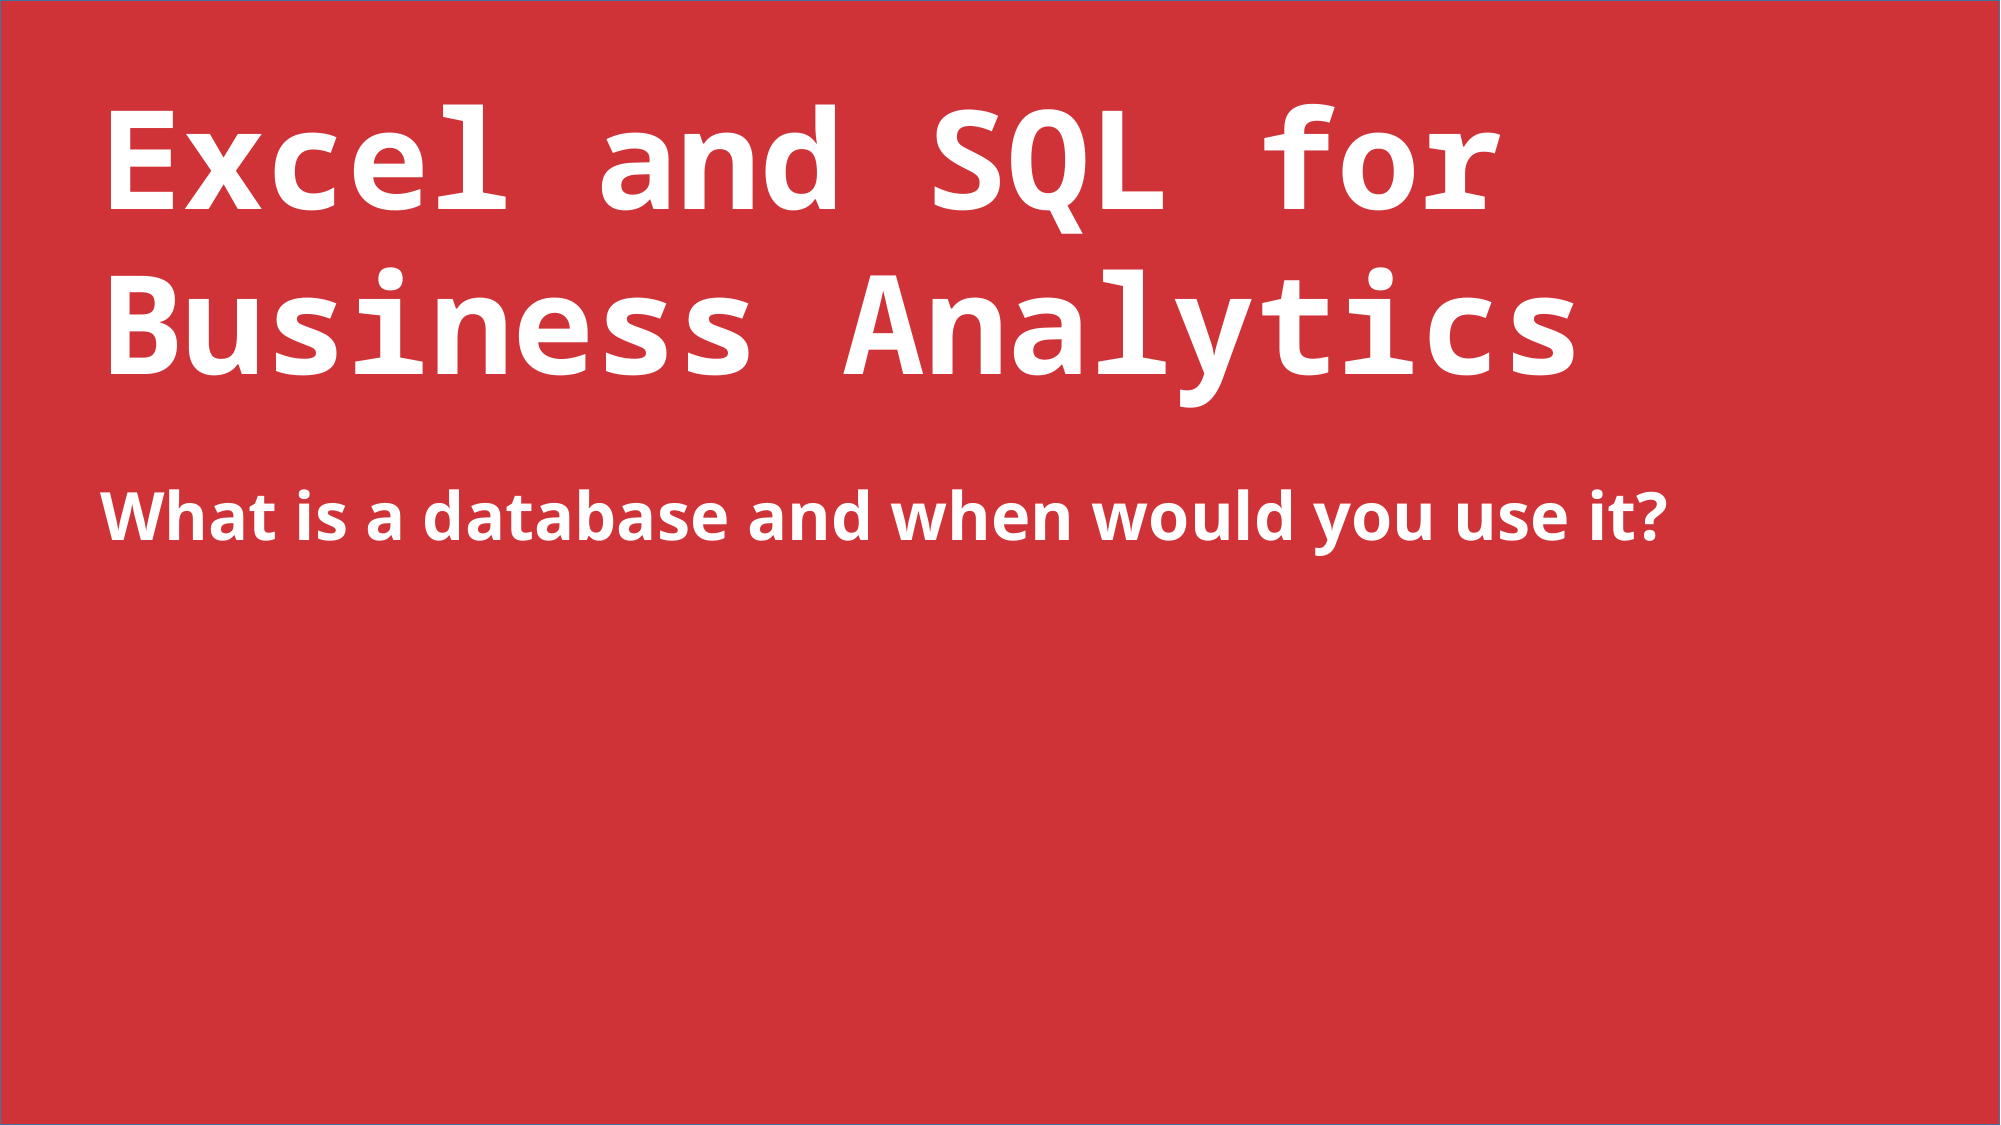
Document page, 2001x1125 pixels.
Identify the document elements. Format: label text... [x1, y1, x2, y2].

text_box Excel and SQL for Business Analytics [85, 64, 1780, 410]
text_box What is a database and when would you use it? [85, 466, 1969, 562]
text_box [0, 0, 2000, 1125]
